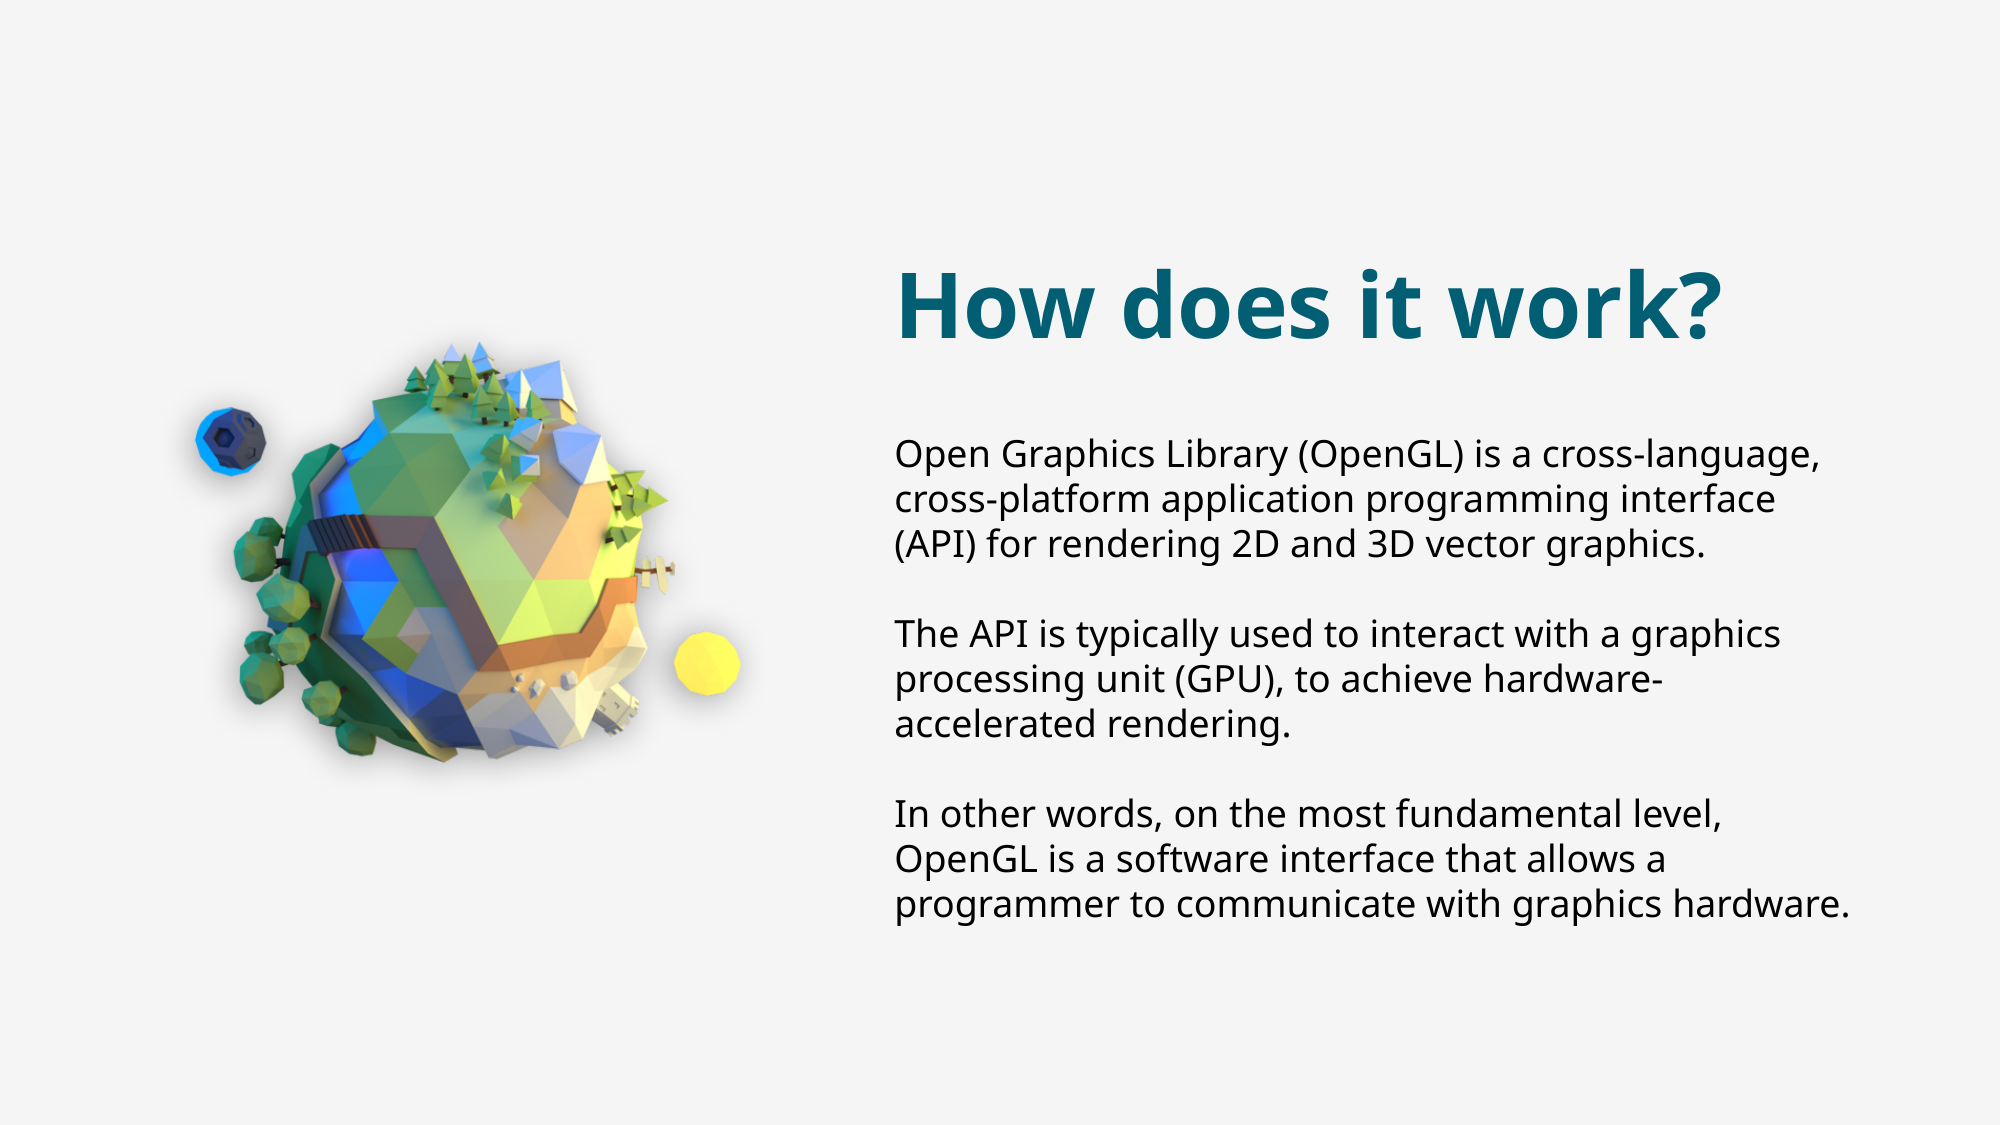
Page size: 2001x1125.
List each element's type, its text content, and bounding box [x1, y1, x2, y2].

title How does it work? [879, 187, 1880, 366]
text_box Open Graphics Library (OpenGL) is a cross-language, cross-platform application programming interface (API) for rendering 2D and 3D vector graphics. The API is typically used to interact with a graphics processing unit (GPU), to achieve hardware-accelerated rendering. In other words, on the most fundamental level, OpenGL is a software interface that allows a programmer to communicate with graphics hardware. [879, 422, 1880, 933]
picture [154, 276, 784, 847]
